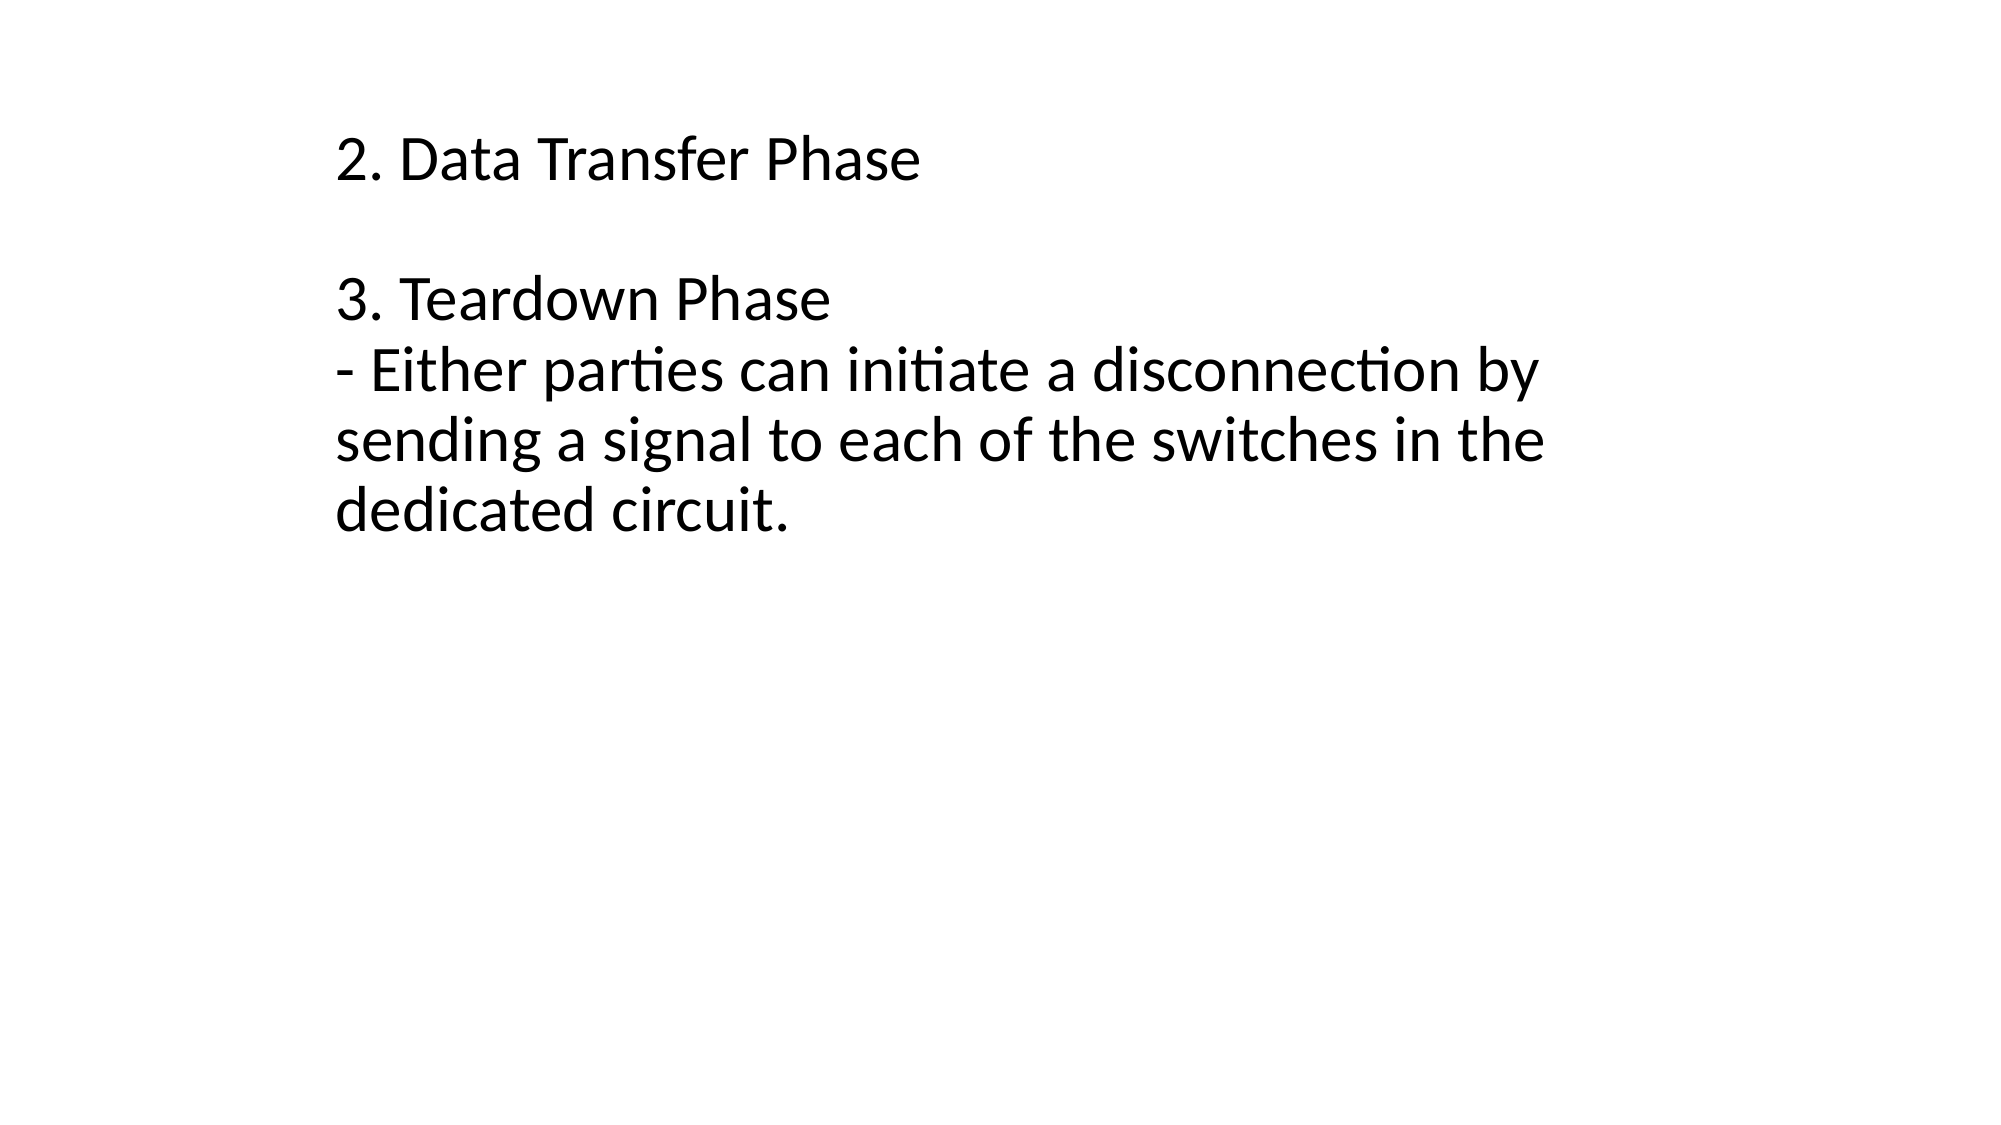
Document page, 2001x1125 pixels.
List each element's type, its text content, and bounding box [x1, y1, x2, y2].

title 2. Data Transfer Phase 3. Teardown Phase - Either parties can initiate a disconnection by sending a signal to each of the switches in the dedicated circuit. [320, 115, 1680, 555]
